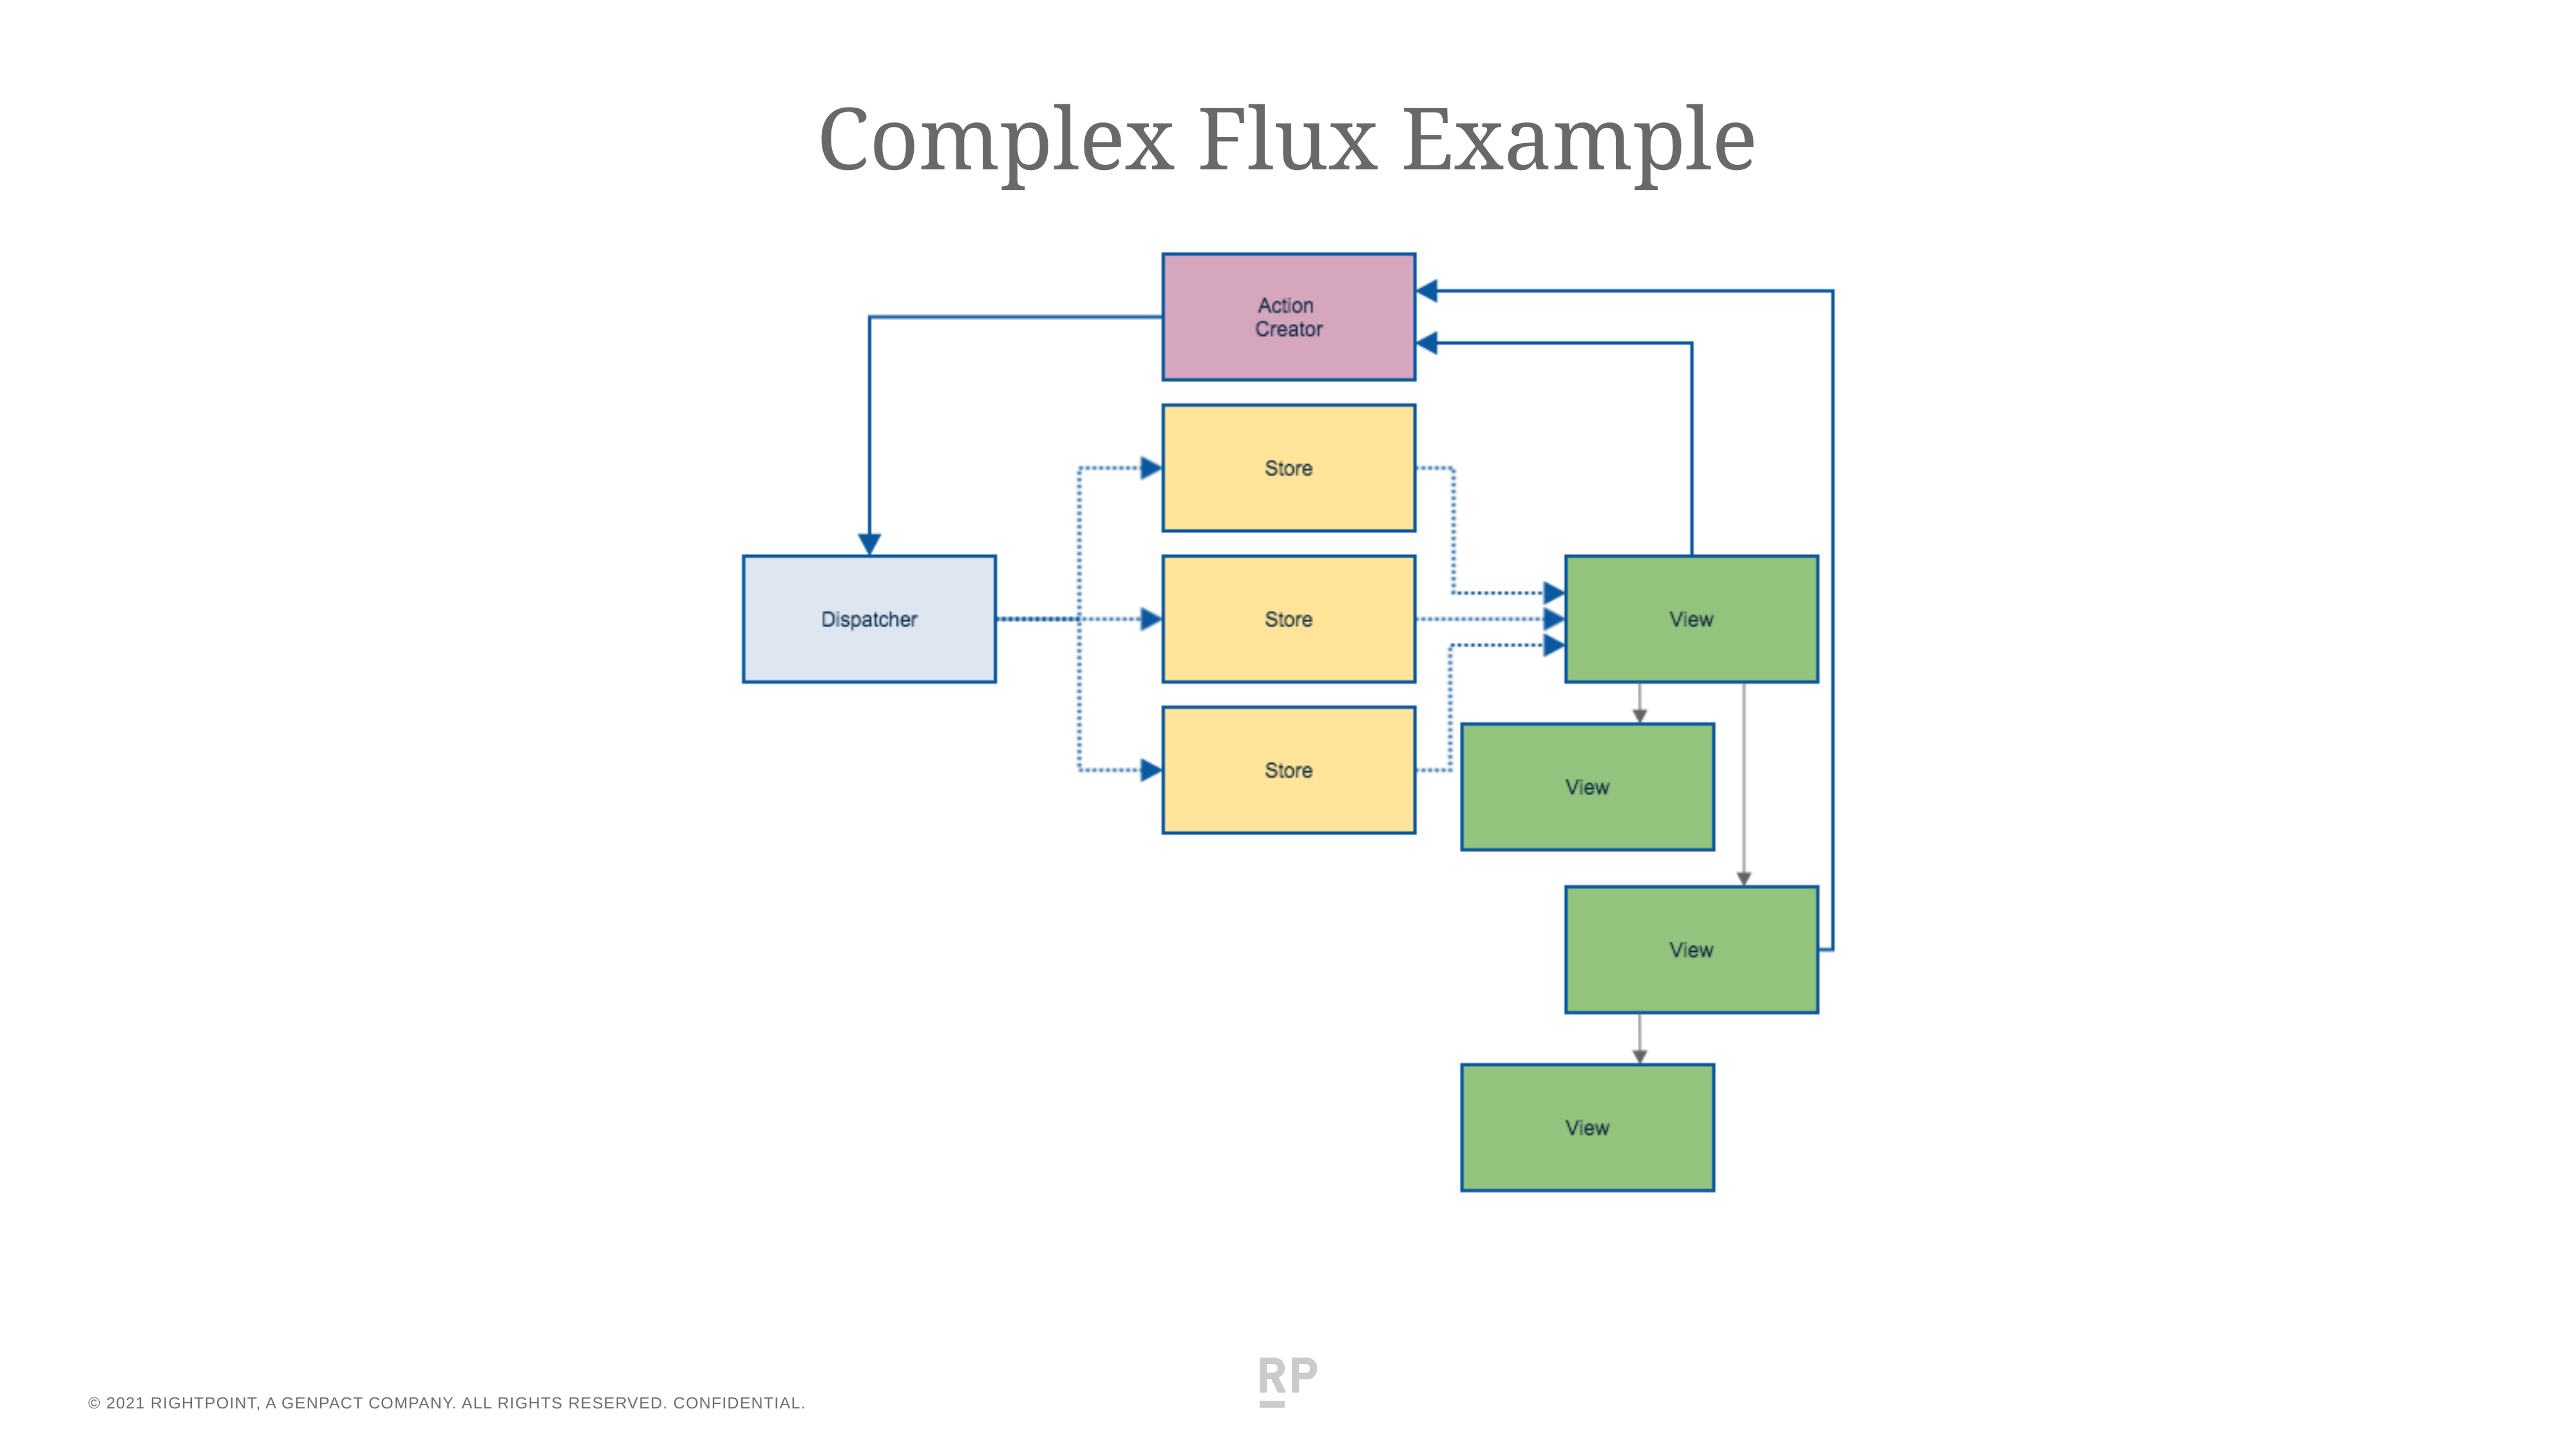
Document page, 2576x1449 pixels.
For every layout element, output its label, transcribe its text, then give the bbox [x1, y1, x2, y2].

picture [734, 243, 1842, 1206]
title Complex Flux Example [121, 90, 2455, 330]
